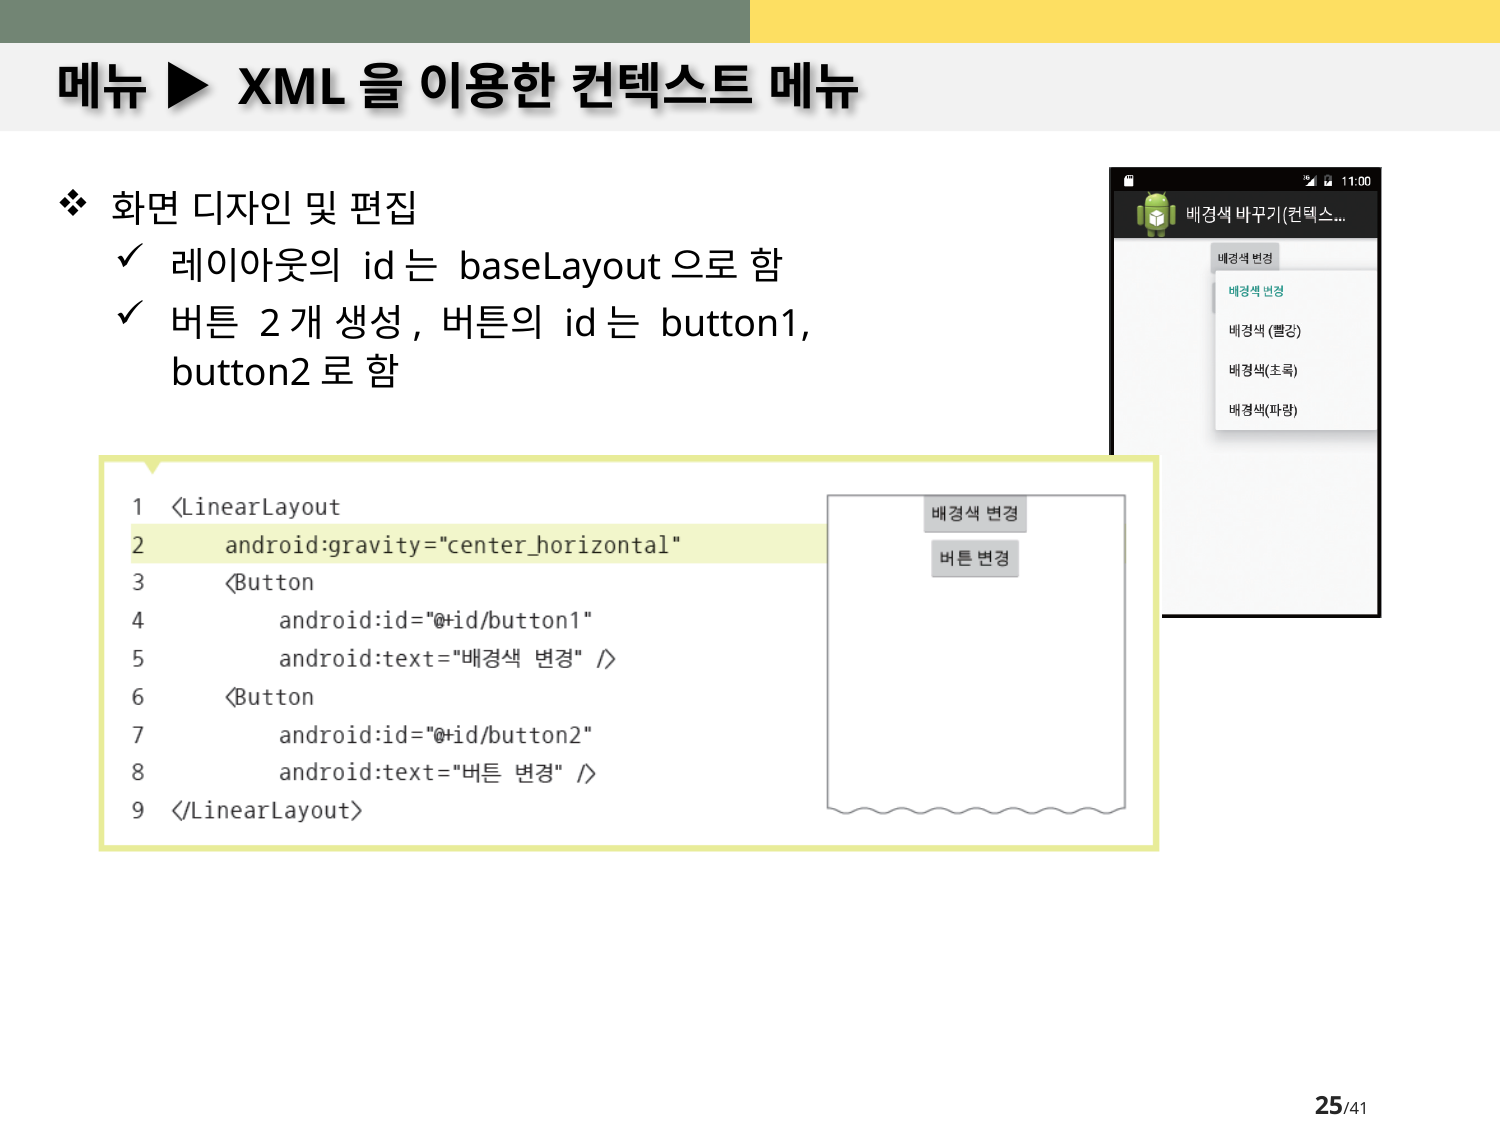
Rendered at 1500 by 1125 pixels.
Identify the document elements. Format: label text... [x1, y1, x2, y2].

list 화면 디자인 및 편집 레이아웃의 id는 baseLayout으로 함 버튼 2개 생성, 버튼의 id는 button1, button2로 함 [41, 172, 1459, 1048]
picture [98, 165, 1385, 859]
title 메뉴 ▶ XML을 이용한 컨텍스트 메뉴 [41, 42, 1459, 128]
